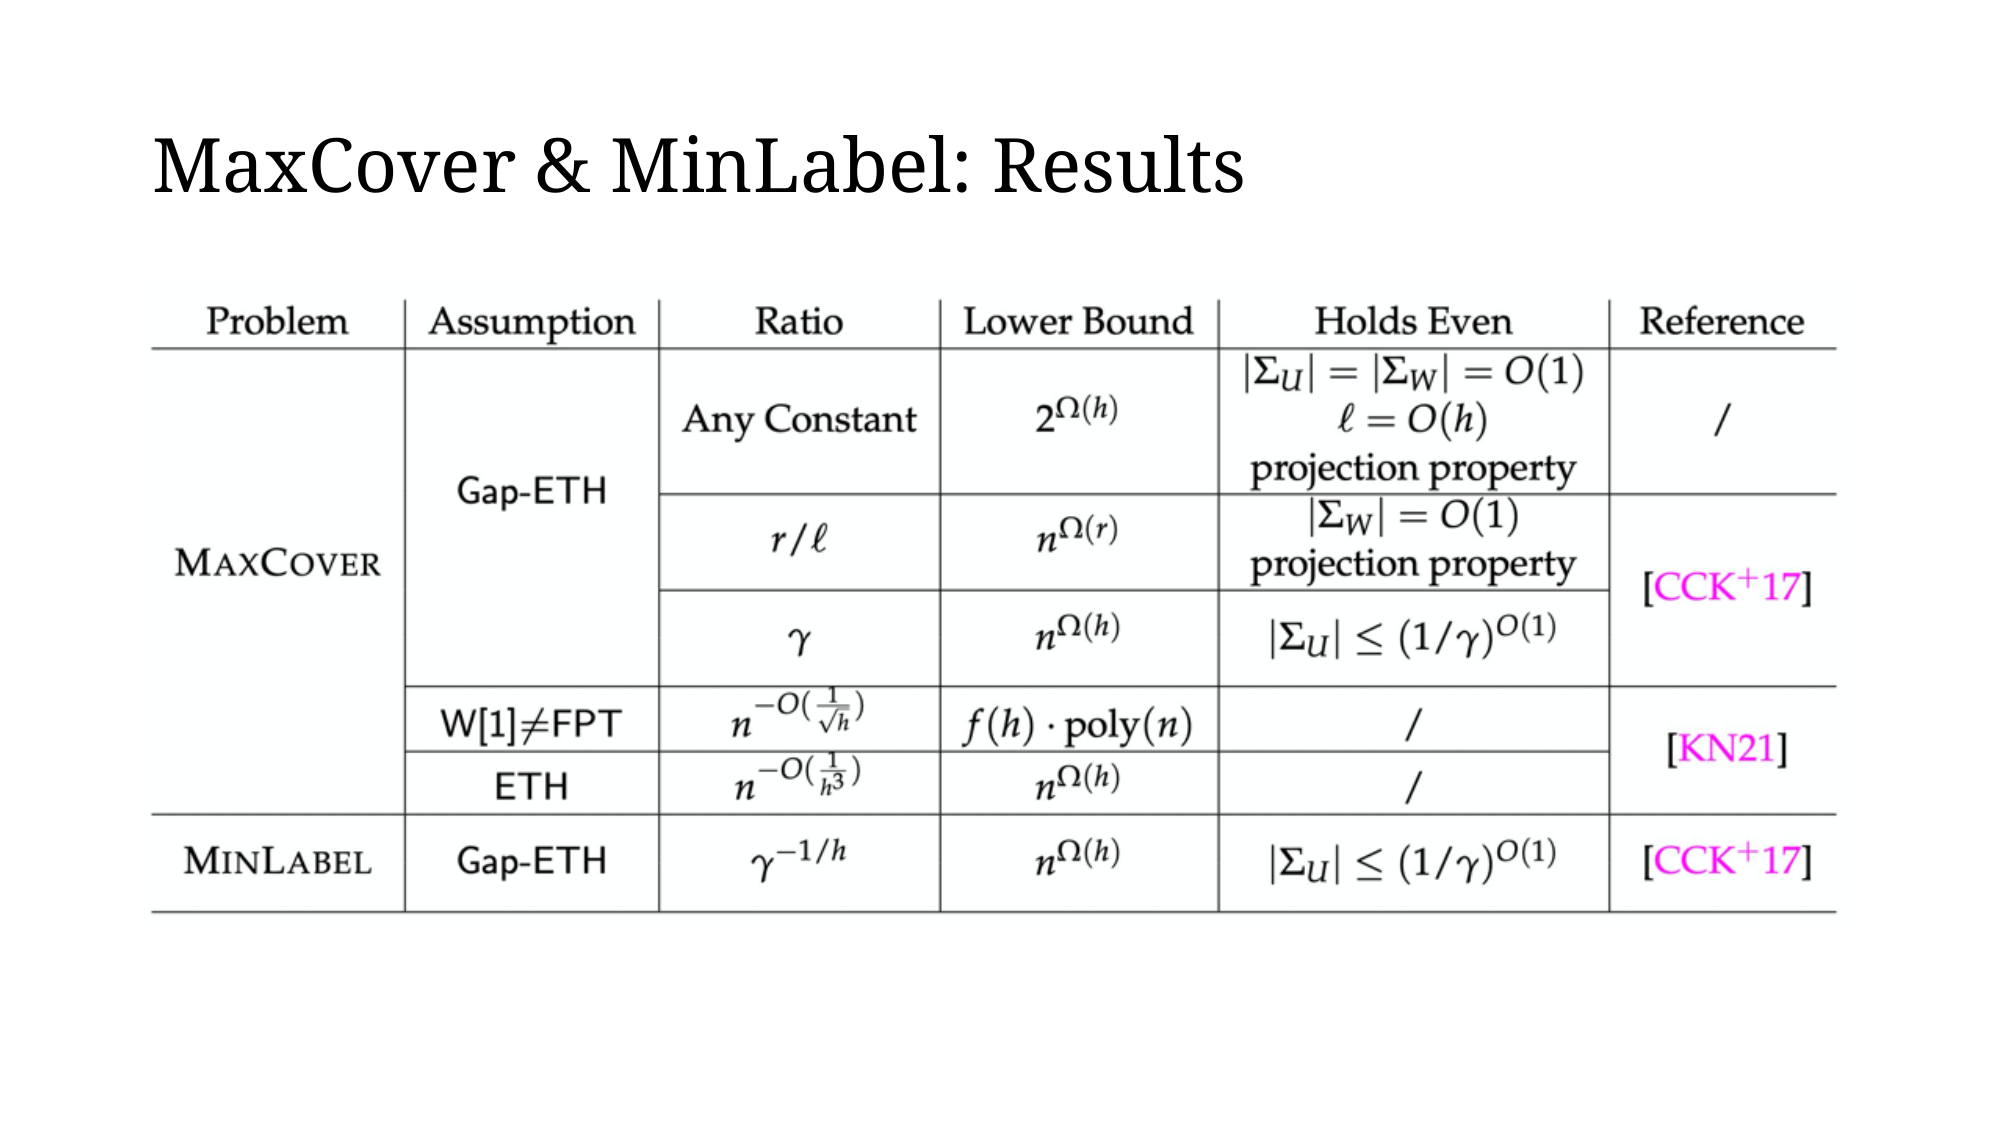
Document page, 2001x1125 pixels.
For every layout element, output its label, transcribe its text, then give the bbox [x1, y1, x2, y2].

picture [137, 277, 1853, 928]
title MaxCover & MinLabel: Results [137, 59, 1863, 278]
